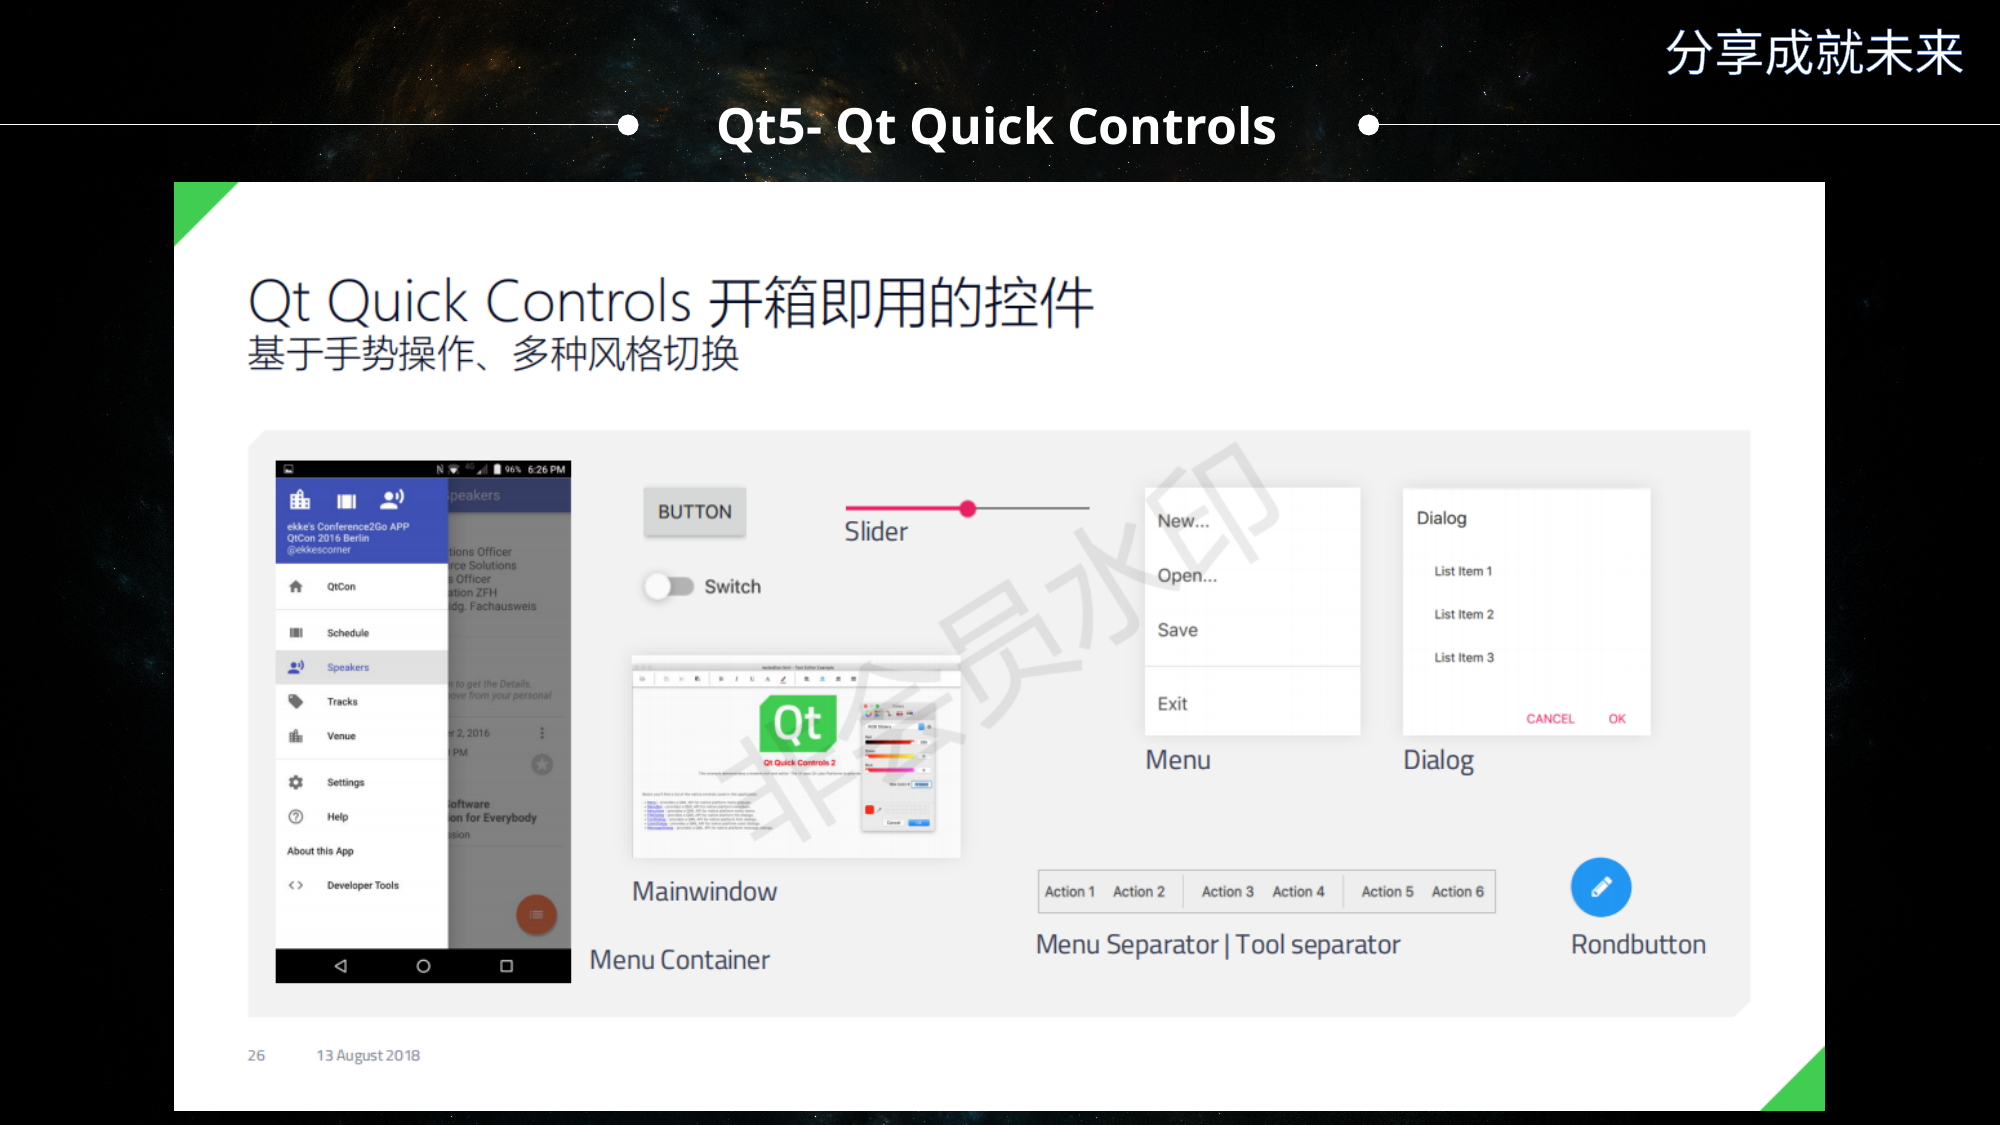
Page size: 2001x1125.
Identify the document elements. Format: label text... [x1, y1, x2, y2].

text_box 分享成就未来 [1649, 13, 1980, 89]
picture [0, 0, 2000, 1125]
text_box Qt5- Qt Quick Controls [701, 87, 1318, 162]
